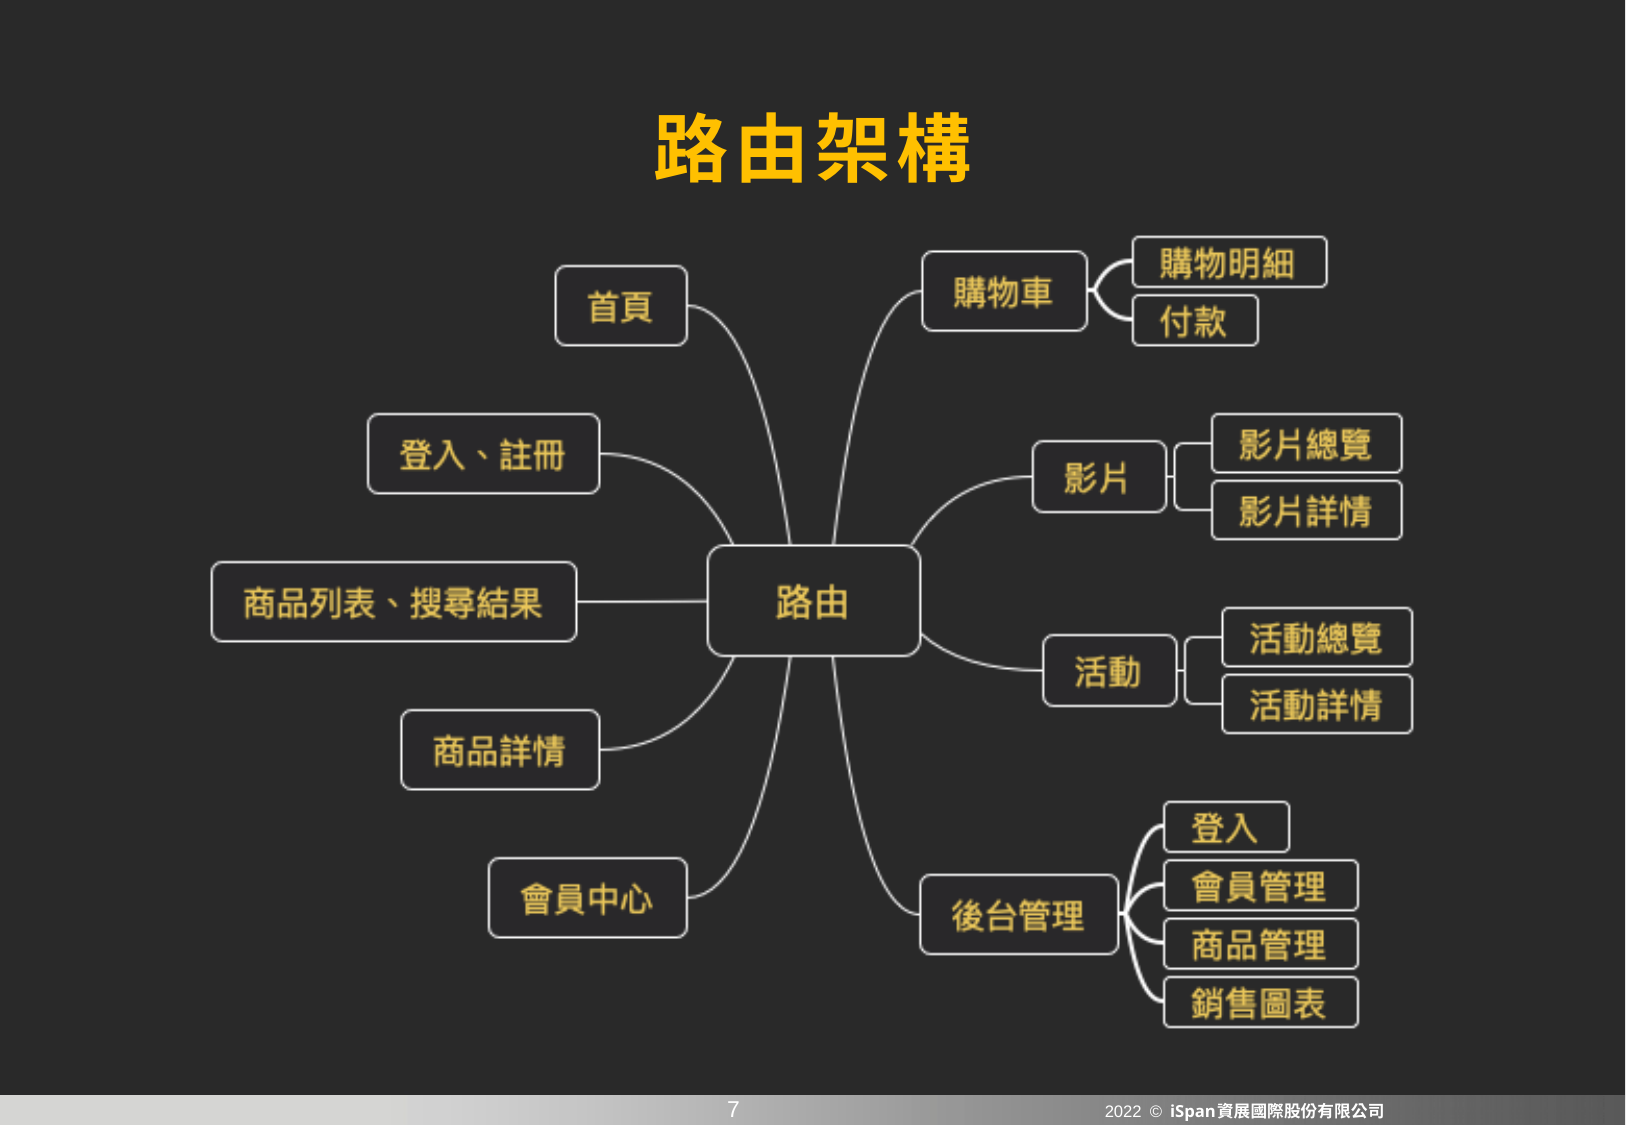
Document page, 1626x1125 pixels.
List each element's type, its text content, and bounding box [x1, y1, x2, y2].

text_box 路由架構 [103, 89, 1522, 204]
picture [0, 0, 1626, 1125]
